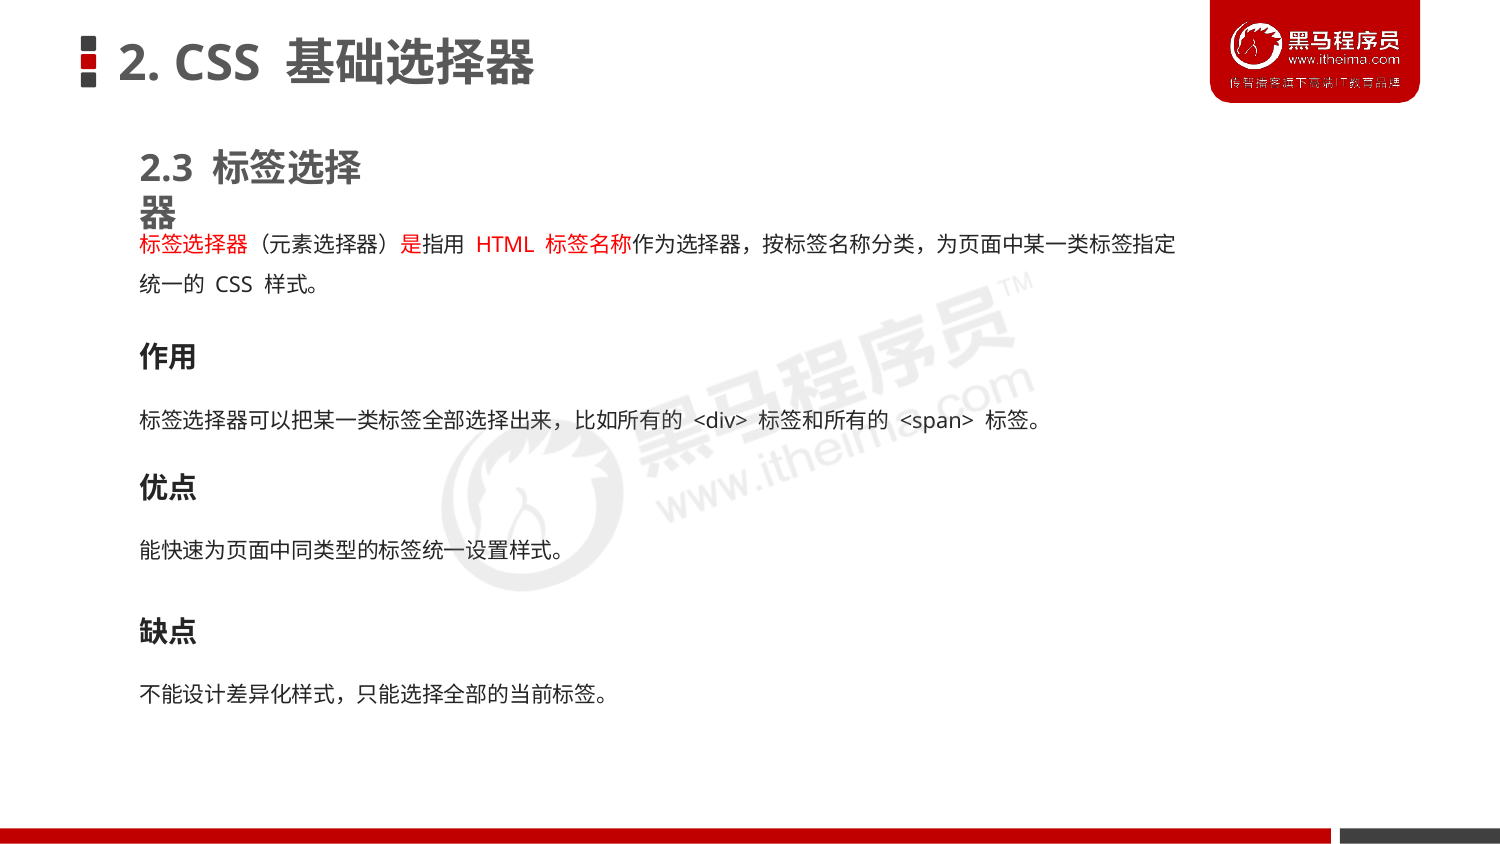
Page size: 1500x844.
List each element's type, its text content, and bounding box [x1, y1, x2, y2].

text_box [1211, 11, 1419, 97]
text_box [401, 210, 1099, 633]
text_box [0, 828, 1331, 844]
text_box [1384, 97, 1414, 103]
text_box [1339, 828, 1500, 844]
text_box [1209, 0, 1421, 88]
text_box 标签选择器（元素选择器）是指用 HTML 标签名称作为选择器，按标签名称分类，为页面中某一类标签指定 统一的 CSS 样式。 作用 标签选择器可以把某一类标签全部选择出来，比如所有的 <div> 标签和所有的 <span> 标签。 优点 能快速为页面中同类型的标签统一设置样式。 缺点 不能设计差异化样式，只能选择全部的当前标签。 [137, 230, 1181, 708]
text_box 2.3 标签选择器 [137, 143, 398, 230]
title 2. CSS 基础选择器 [116, 30, 1384, 171]
